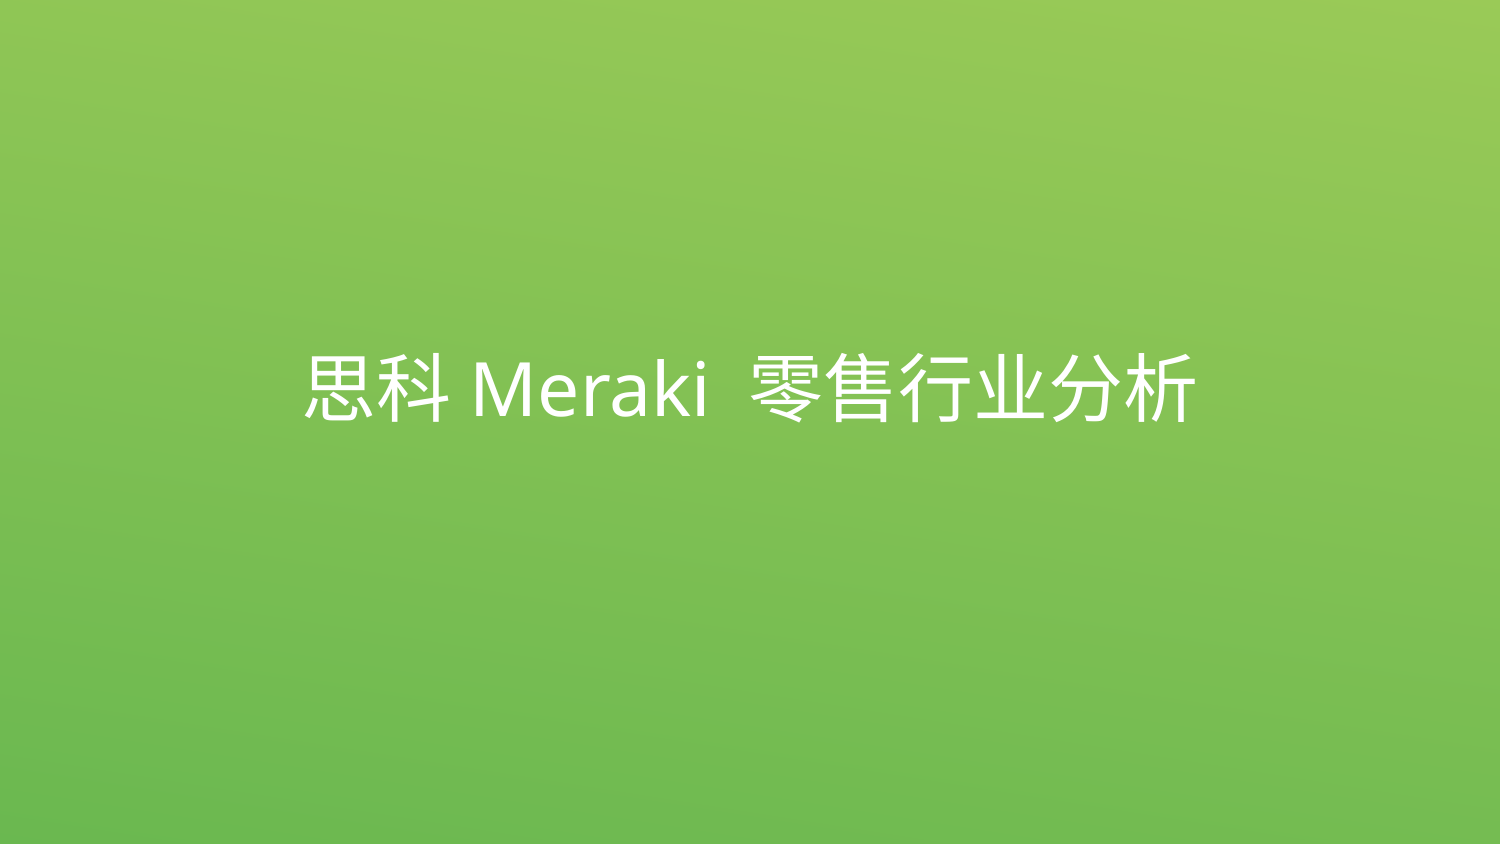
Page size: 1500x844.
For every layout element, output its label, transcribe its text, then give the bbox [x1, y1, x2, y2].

title 思科Meraki 零售行业分析 [103, 341, 1397, 449]
